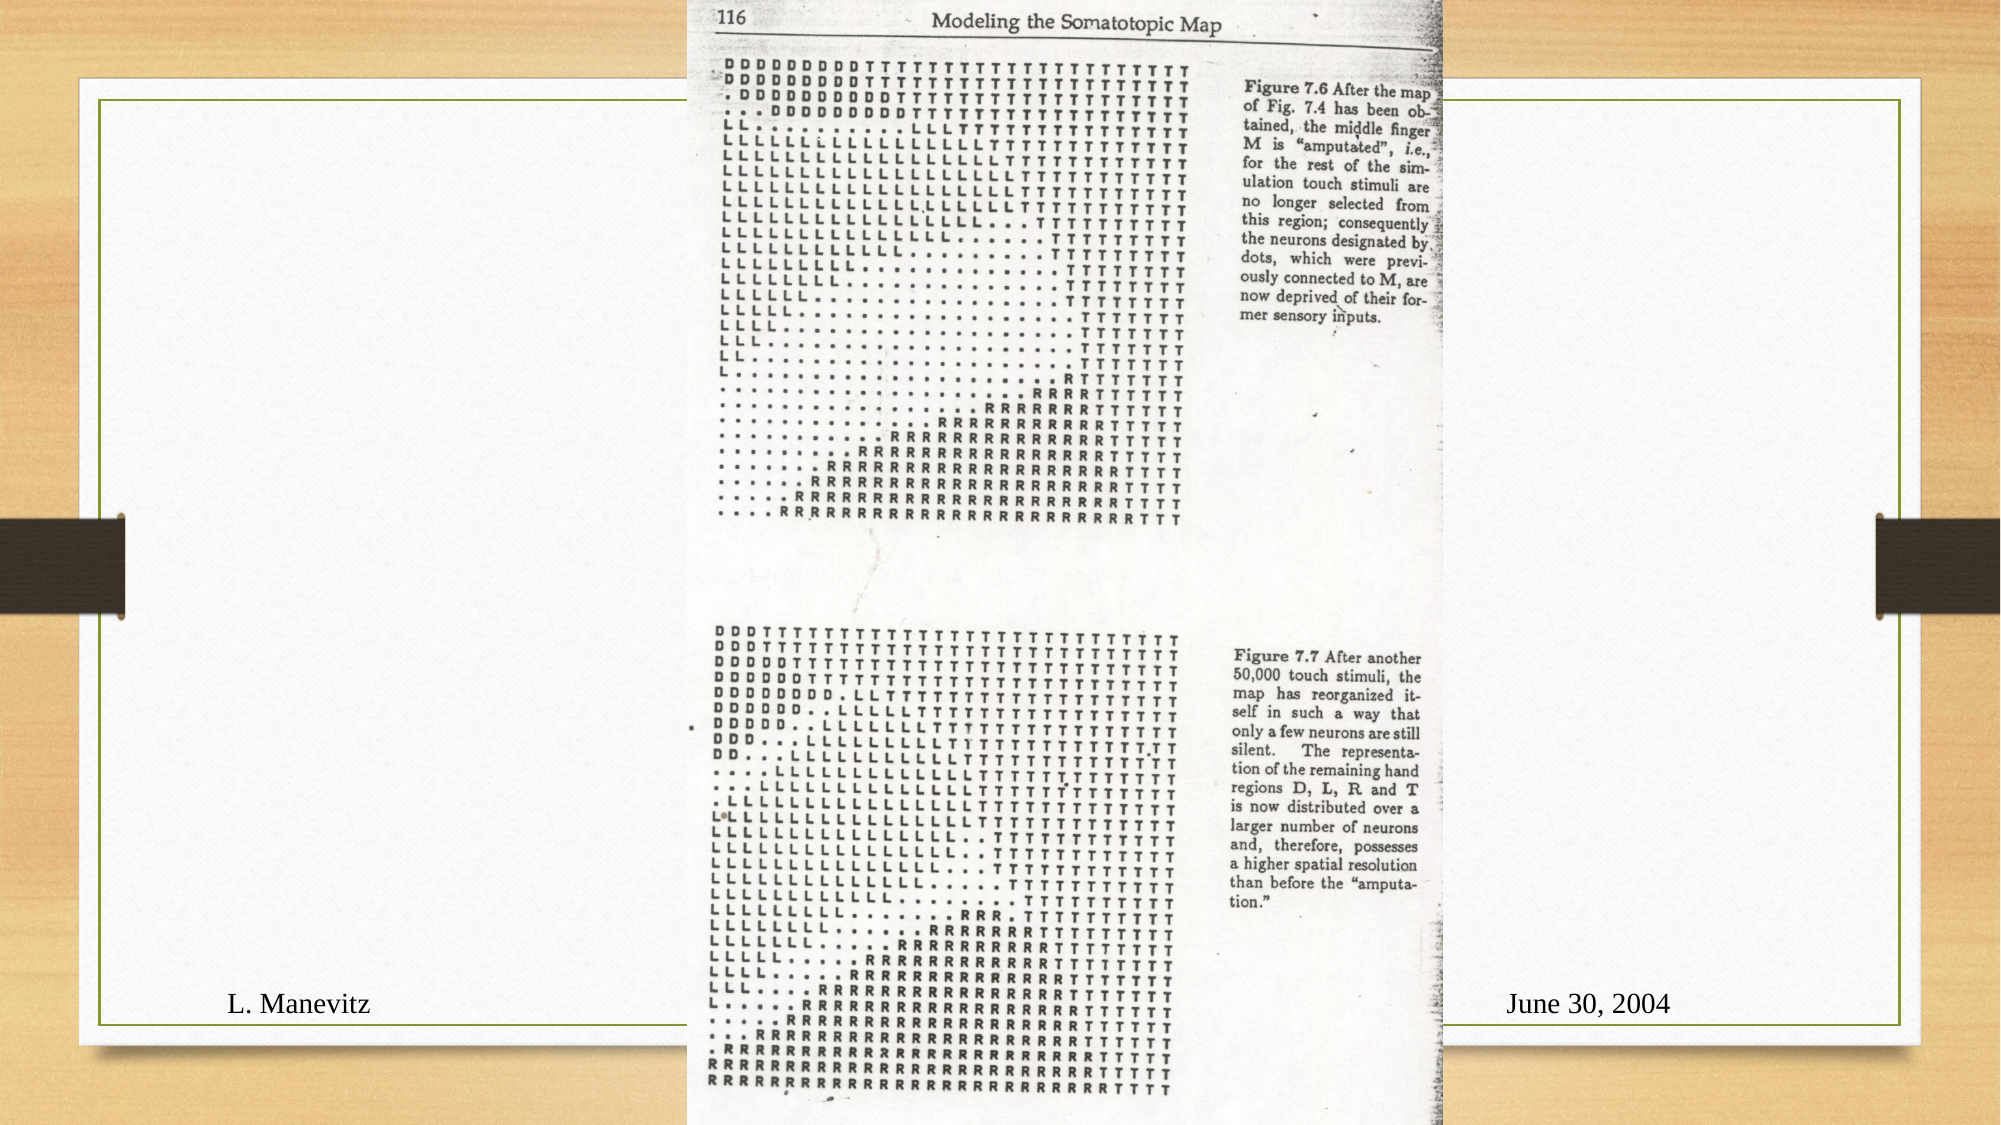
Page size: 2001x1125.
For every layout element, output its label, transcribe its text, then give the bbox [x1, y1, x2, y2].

footer L. Manevitz [212, 979, 687, 1025]
picture [0, 0, 2001, 1125]
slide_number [1443, 979, 1686, 1025]
